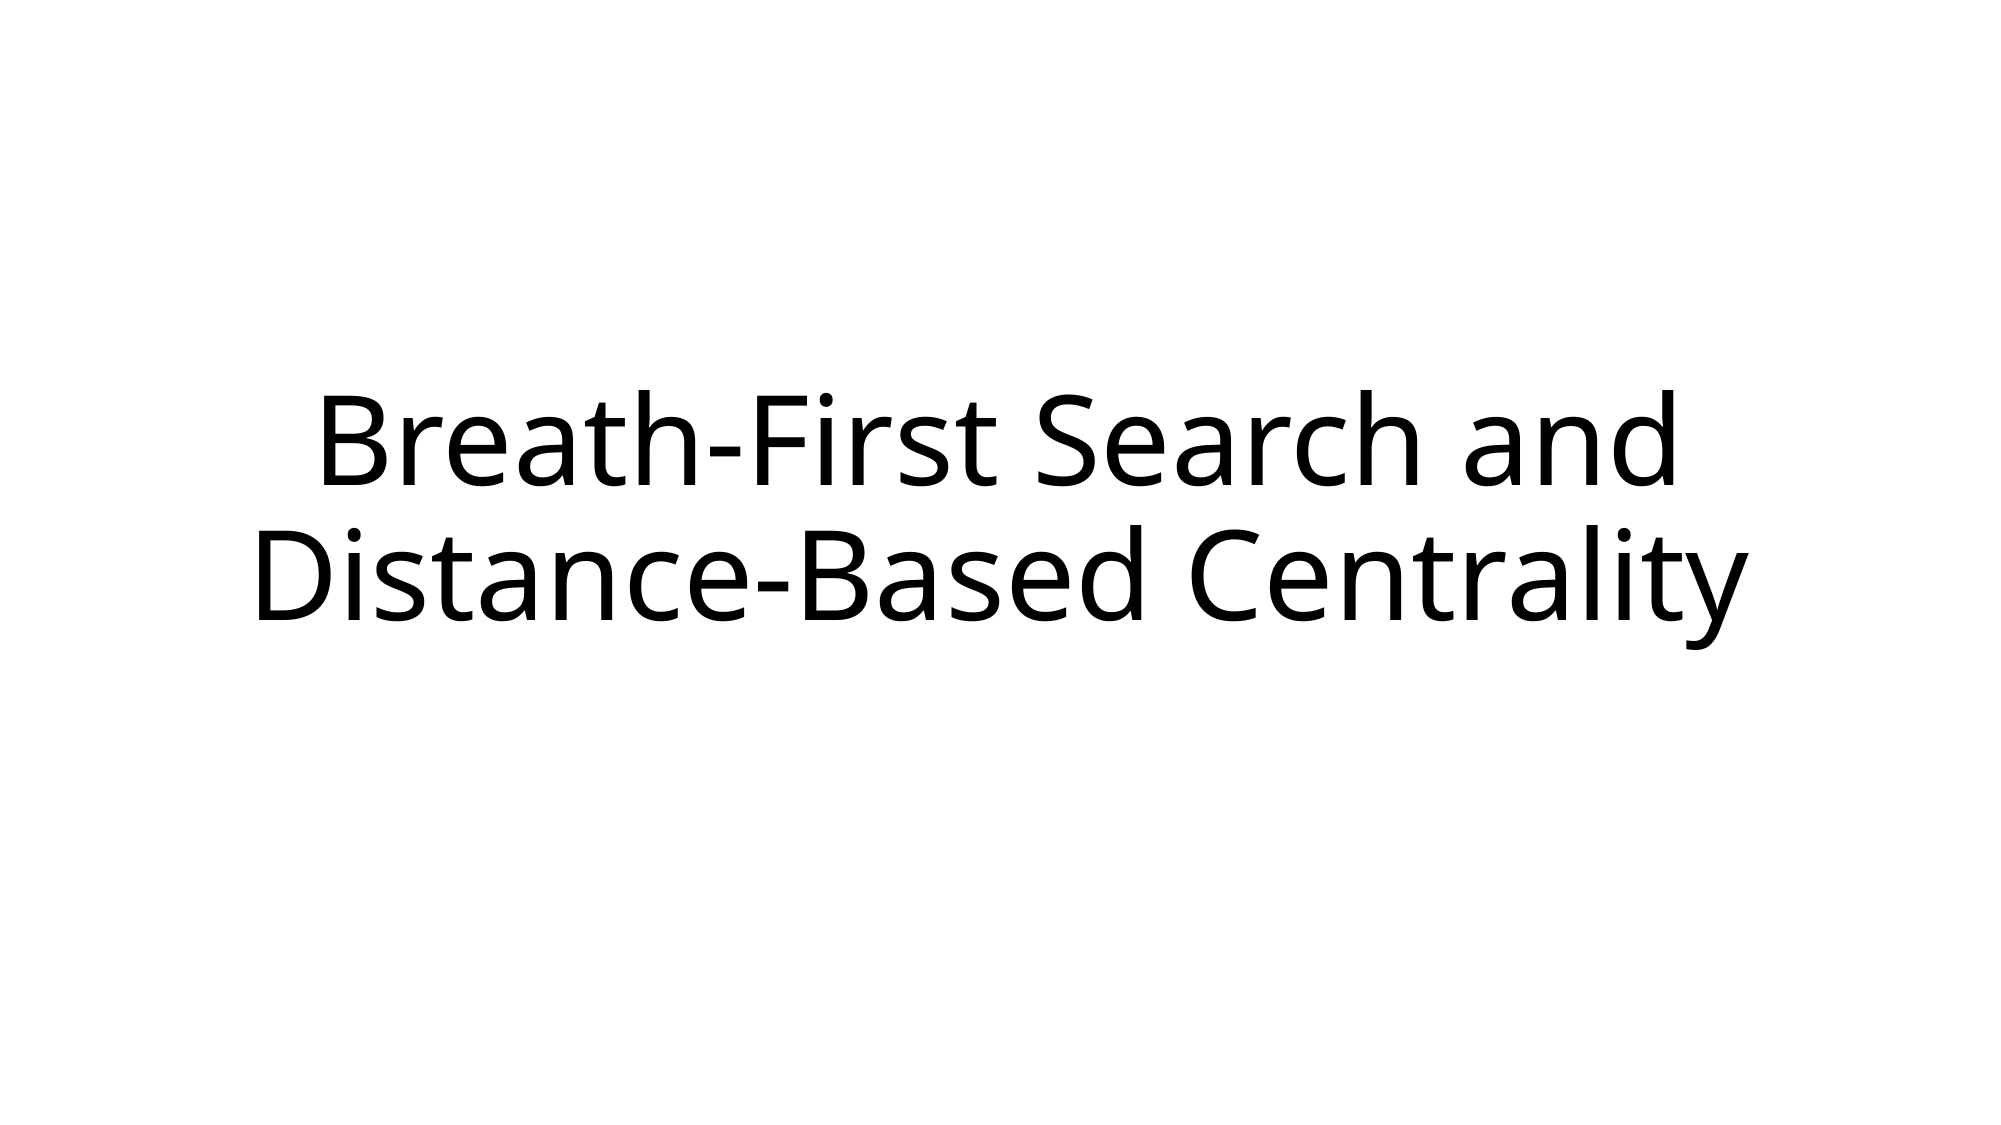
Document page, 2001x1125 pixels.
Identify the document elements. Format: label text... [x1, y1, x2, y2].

title Breath-First Search and Distance-Based Centrality [136, 280, 1862, 655]
